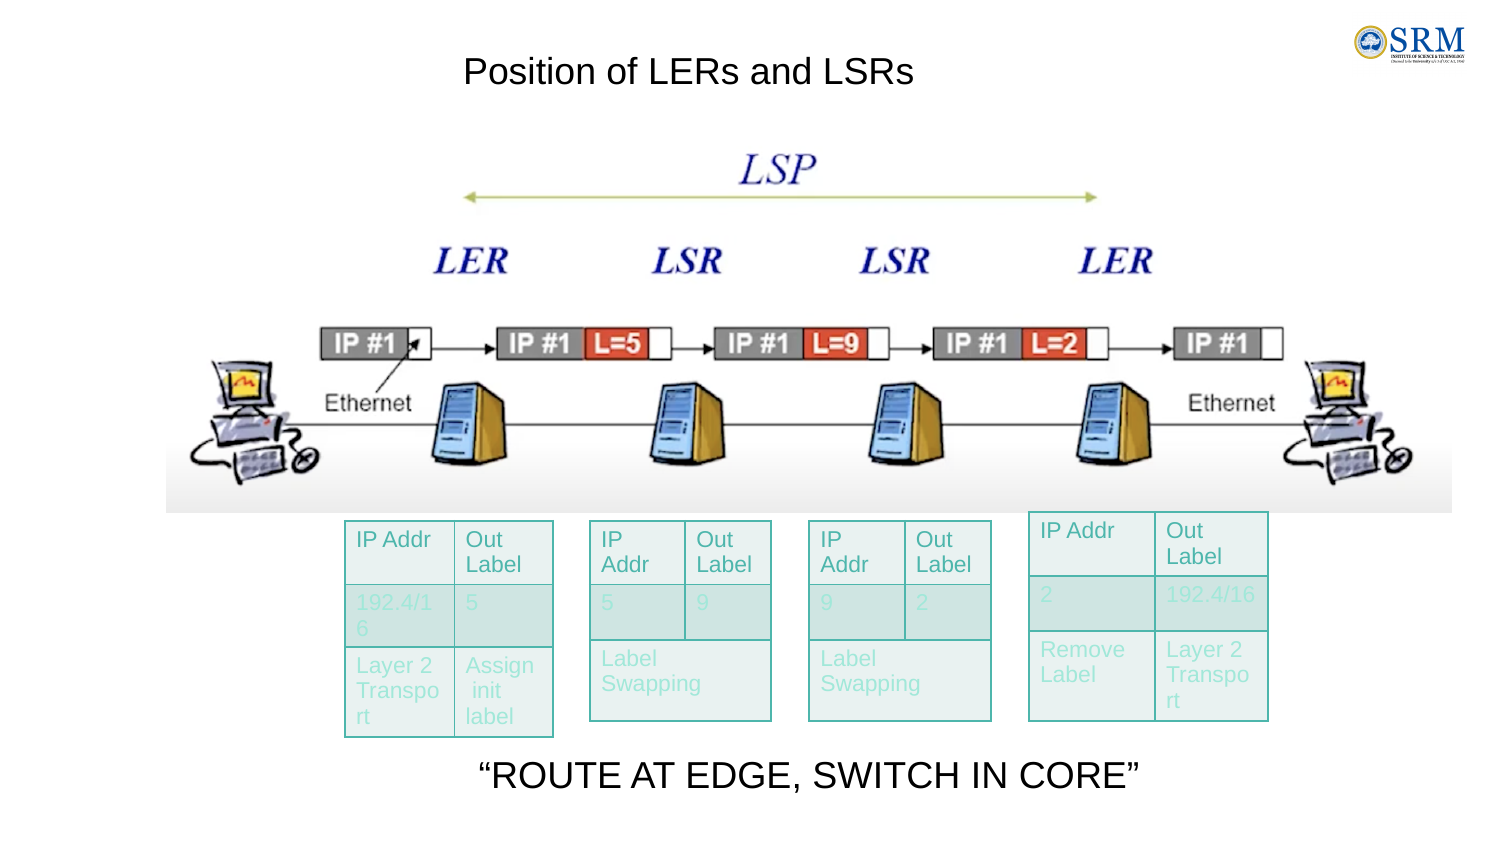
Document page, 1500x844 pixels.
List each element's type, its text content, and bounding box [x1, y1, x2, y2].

table_cell Layer 2 Transport [346, 648, 454, 736]
table_cell Label Swapping [591, 641, 770, 720]
text_box Position of LERs and LSRs [451, 41, 927, 98]
table_cell 2 [1030, 577, 1154, 630]
table_header IP Addr [346, 522, 454, 584]
table_header IP Addr [1030, 521, 1154, 575]
table_cell 5 [591, 585, 684, 639]
picture [166, 134, 1452, 513]
table_header IP Addr [810, 522, 904, 584]
picture [1351, 12, 1468, 78]
table_header Out Label [686, 522, 770, 584]
table_header IP Addr [591, 522, 684, 584]
table_cell Label Swapping [810, 641, 990, 720]
table_header Out Label [906, 522, 990, 584]
table_header Out Label [455, 522, 552, 584]
table_cell Assign init label [455, 648, 552, 736]
table_header Out Label [1156, 521, 1267, 575]
table_cell Layer 2 Transport [1156, 632, 1267, 720]
table_cell 9 [686, 585, 770, 639]
table_cell 5 [455, 585, 552, 646]
table_cell Remove Label [1030, 632, 1154, 720]
table_cell 9 [810, 585, 904, 639]
table_cell 192.4/16 [346, 585, 454, 646]
text_box “ROUTE AT EDGE, SWITCH IN CORE” [344, 745, 1274, 802]
table_cell 2 [906, 585, 990, 639]
table_cell 192.4/16 [1156, 577, 1267, 630]
